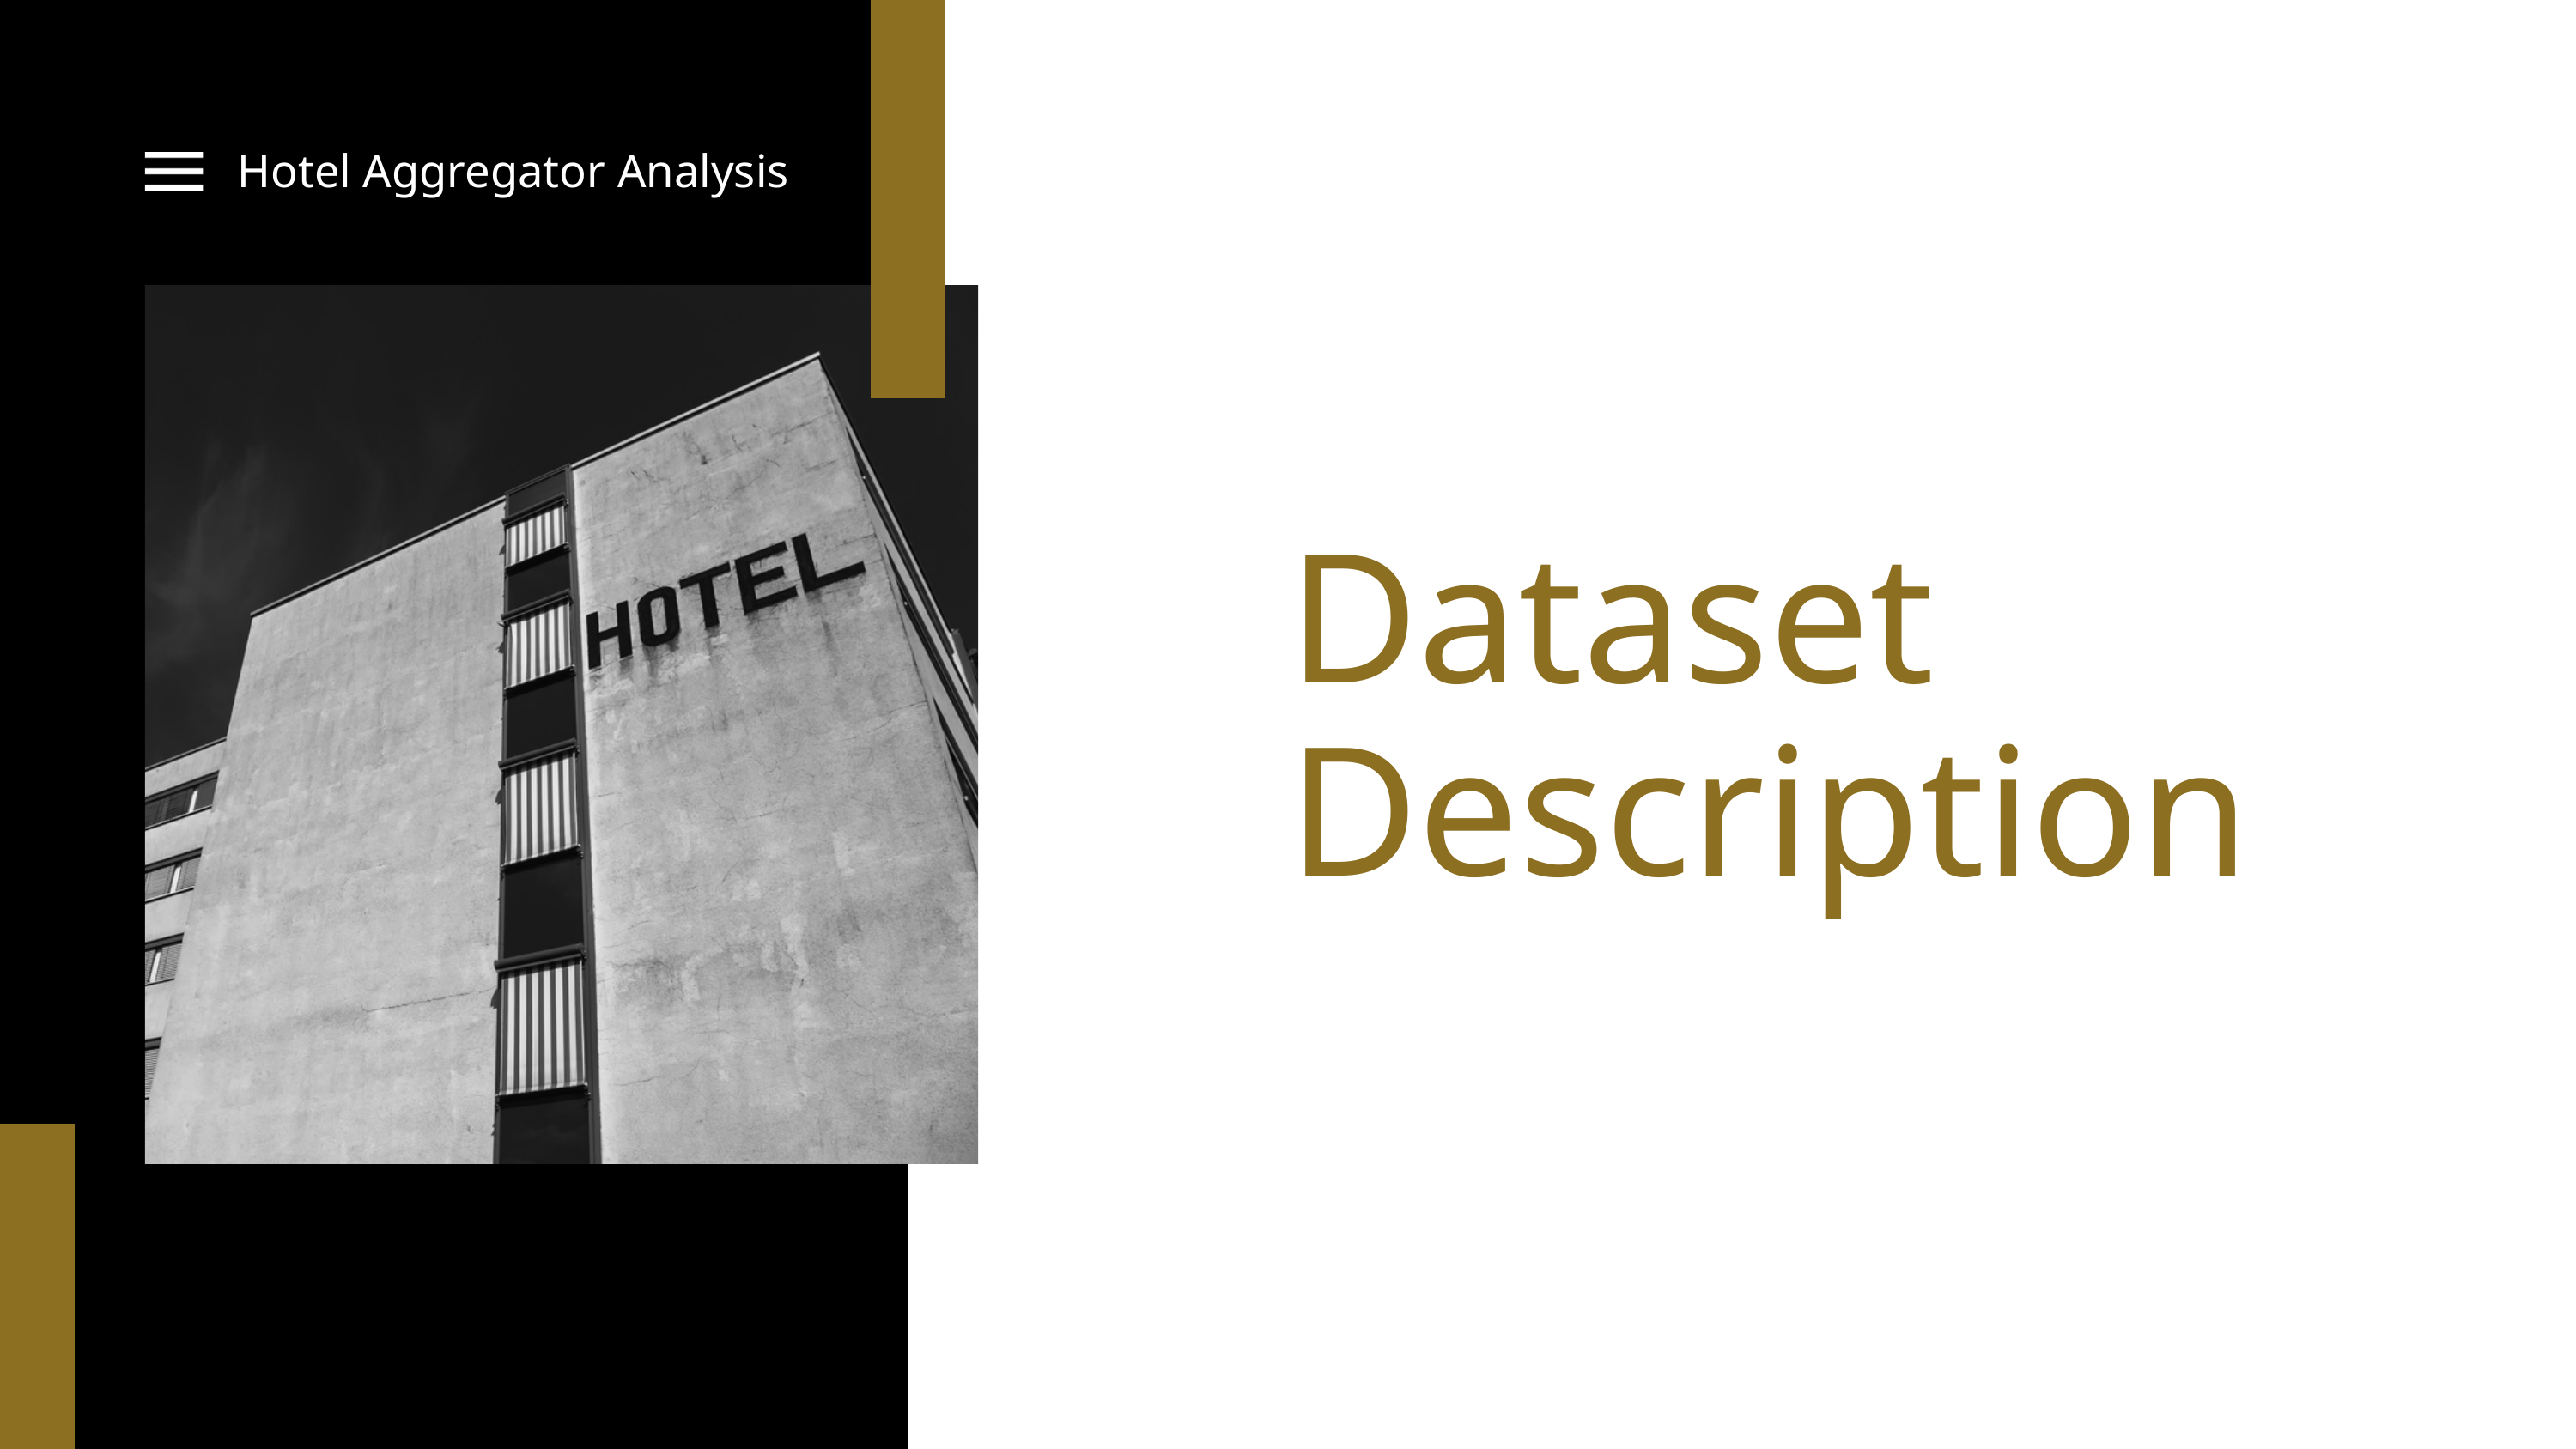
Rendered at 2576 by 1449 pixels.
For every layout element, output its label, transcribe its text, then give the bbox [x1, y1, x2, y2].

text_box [144, 284, 979, 1164]
text_box Dataset Description [1288, 525, 2339, 912]
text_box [870, 0, 946, 399]
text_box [0, 1123, 76, 1449]
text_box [0, 0, 909, 1449]
